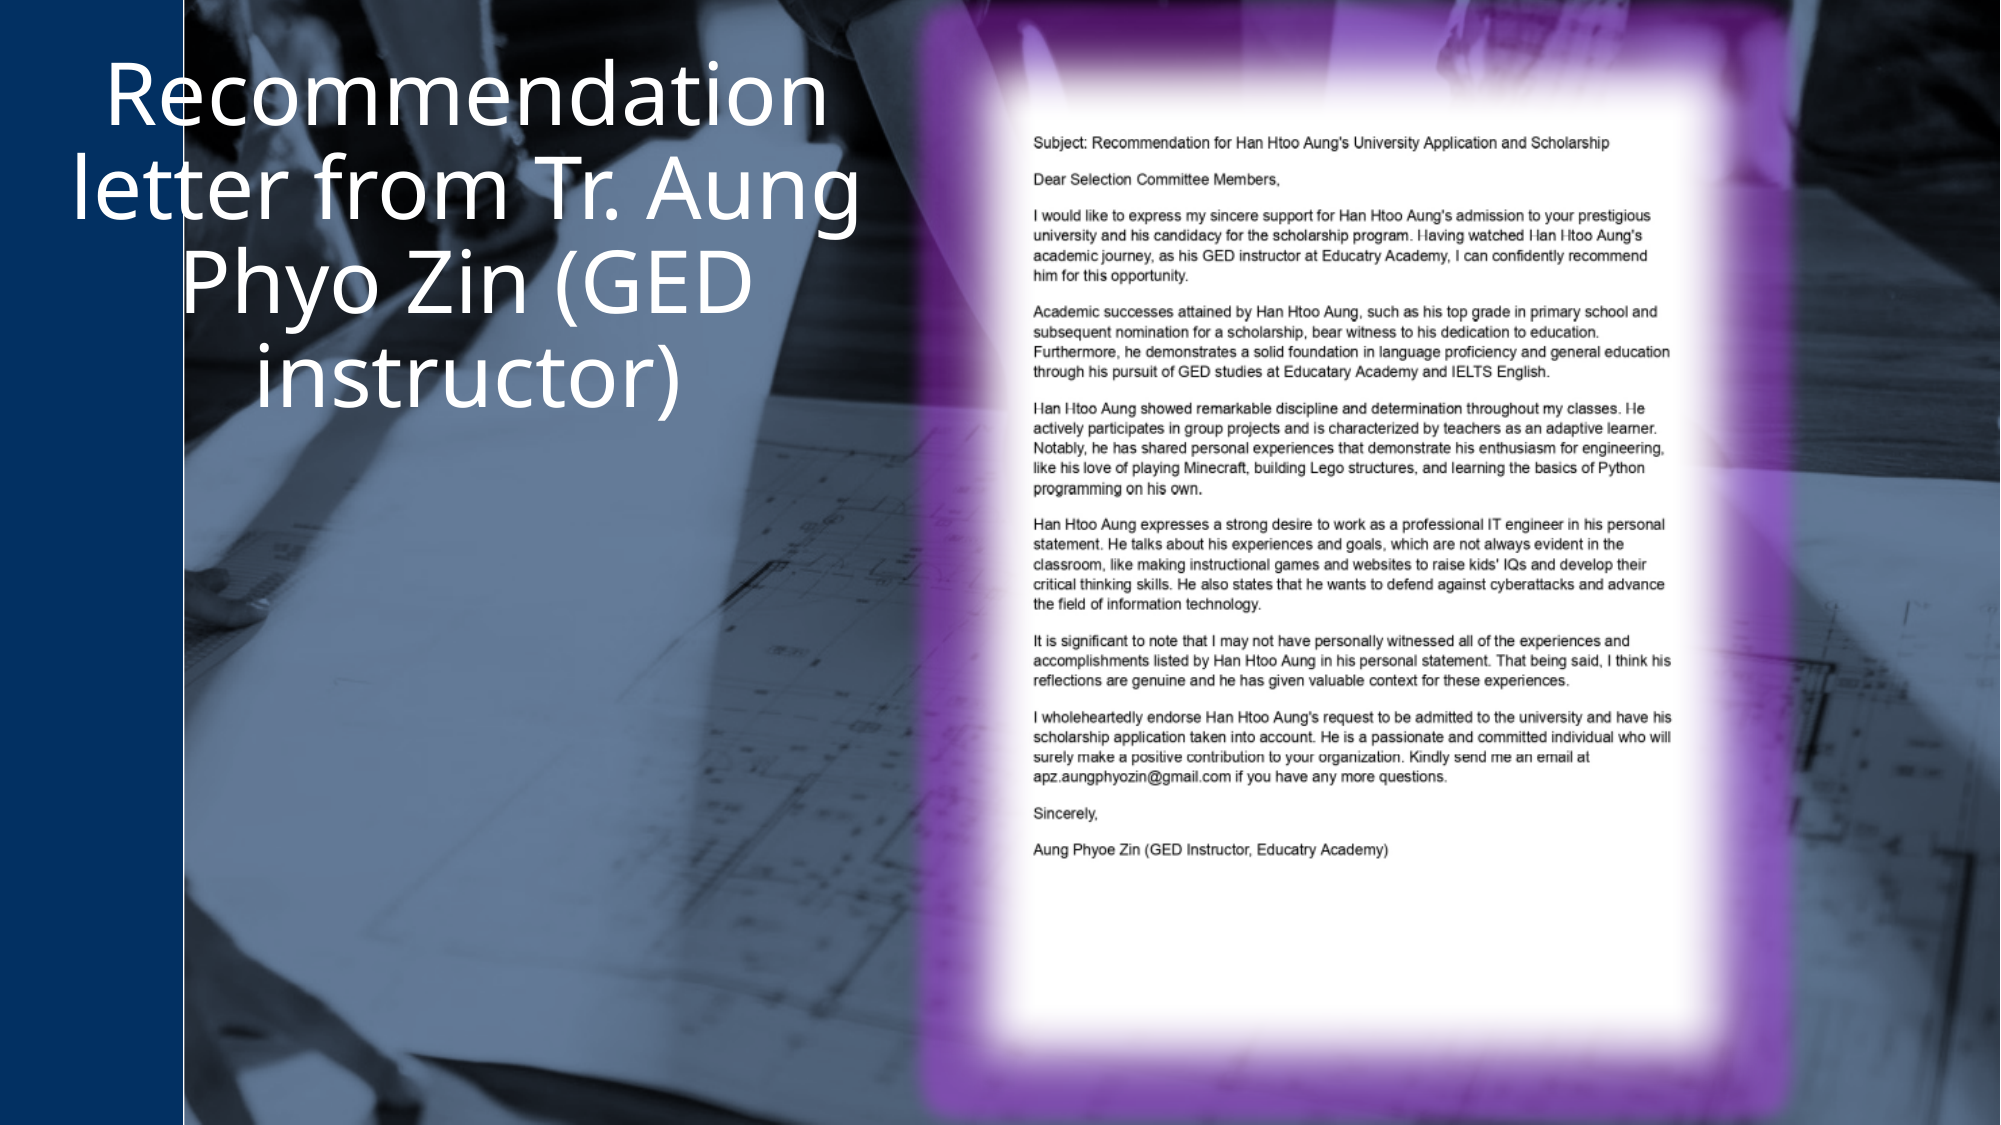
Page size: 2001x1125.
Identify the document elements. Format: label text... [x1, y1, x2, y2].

picture [184, 0, 2000, 1125]
text_box Recommendation letter from Tr. Aung Phyo Zin (GED instructor) [0, 42, 184, 434]
